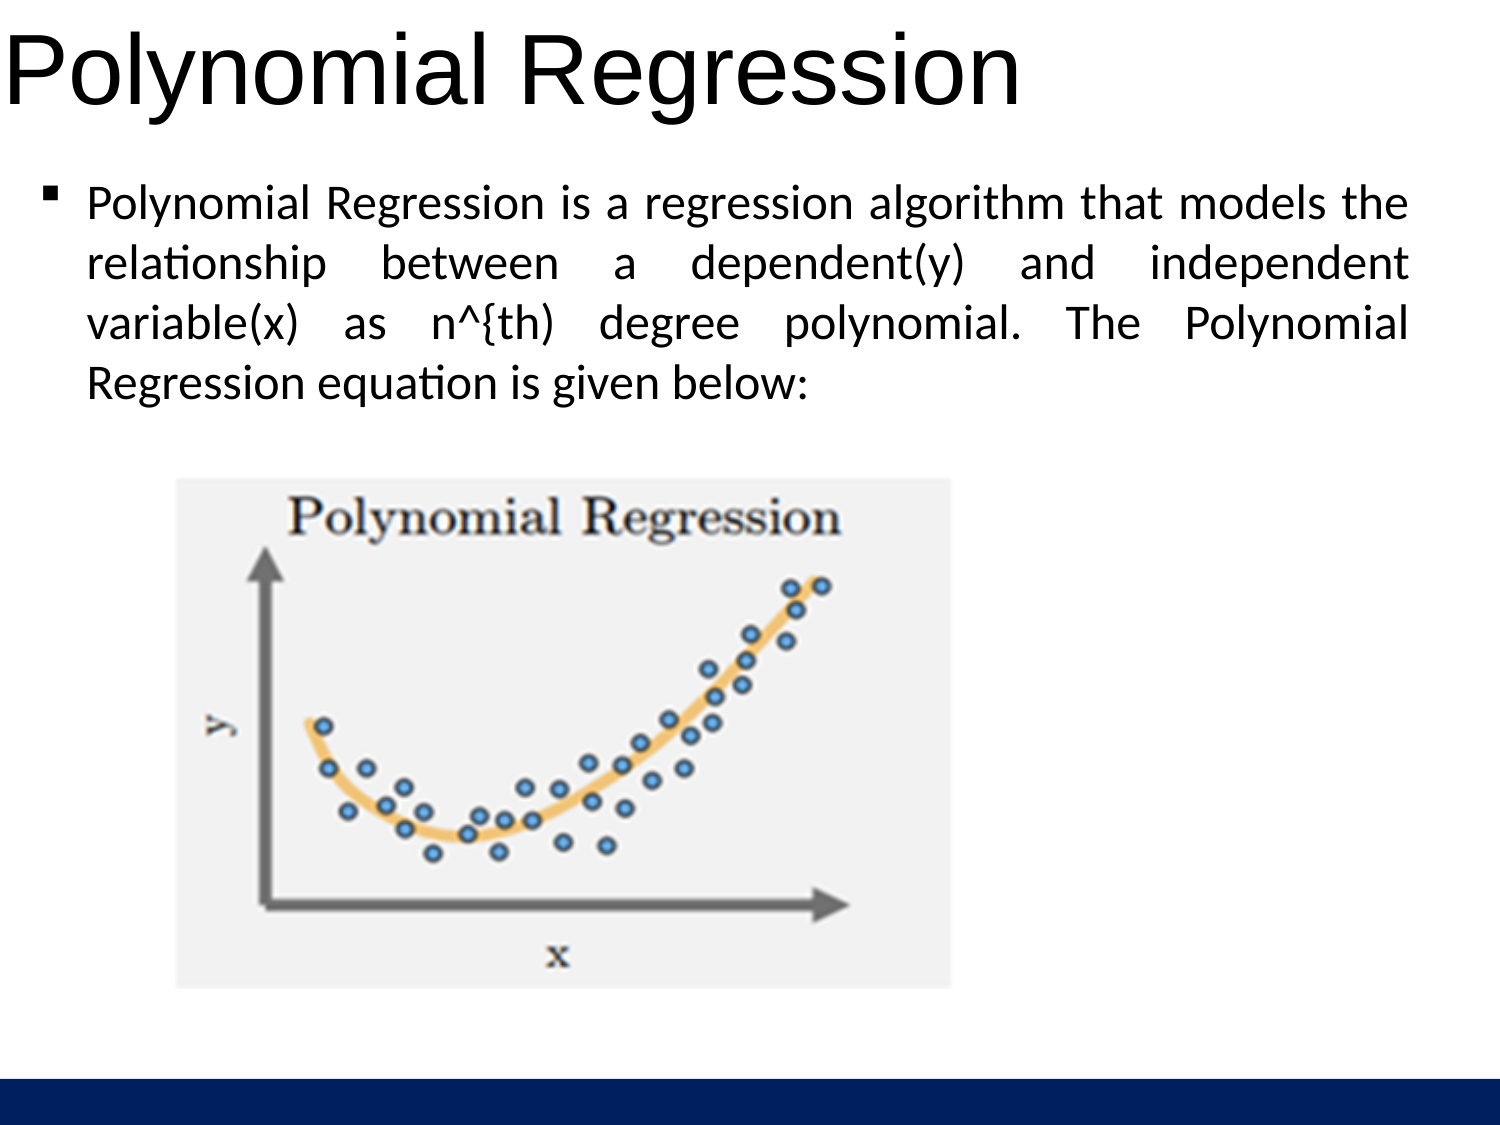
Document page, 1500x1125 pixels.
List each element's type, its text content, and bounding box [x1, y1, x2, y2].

title Polynomial Regression [2, 4, 1425, 126]
picture [175, 462, 963, 990]
text_box Polynomial Regression is a regression algorithm that models the relationship between a dependent(y) and independent variable(x) as n^{th) degree polynomial. The Polynomial Regression equation is given below: [24, 162, 1425, 418]
